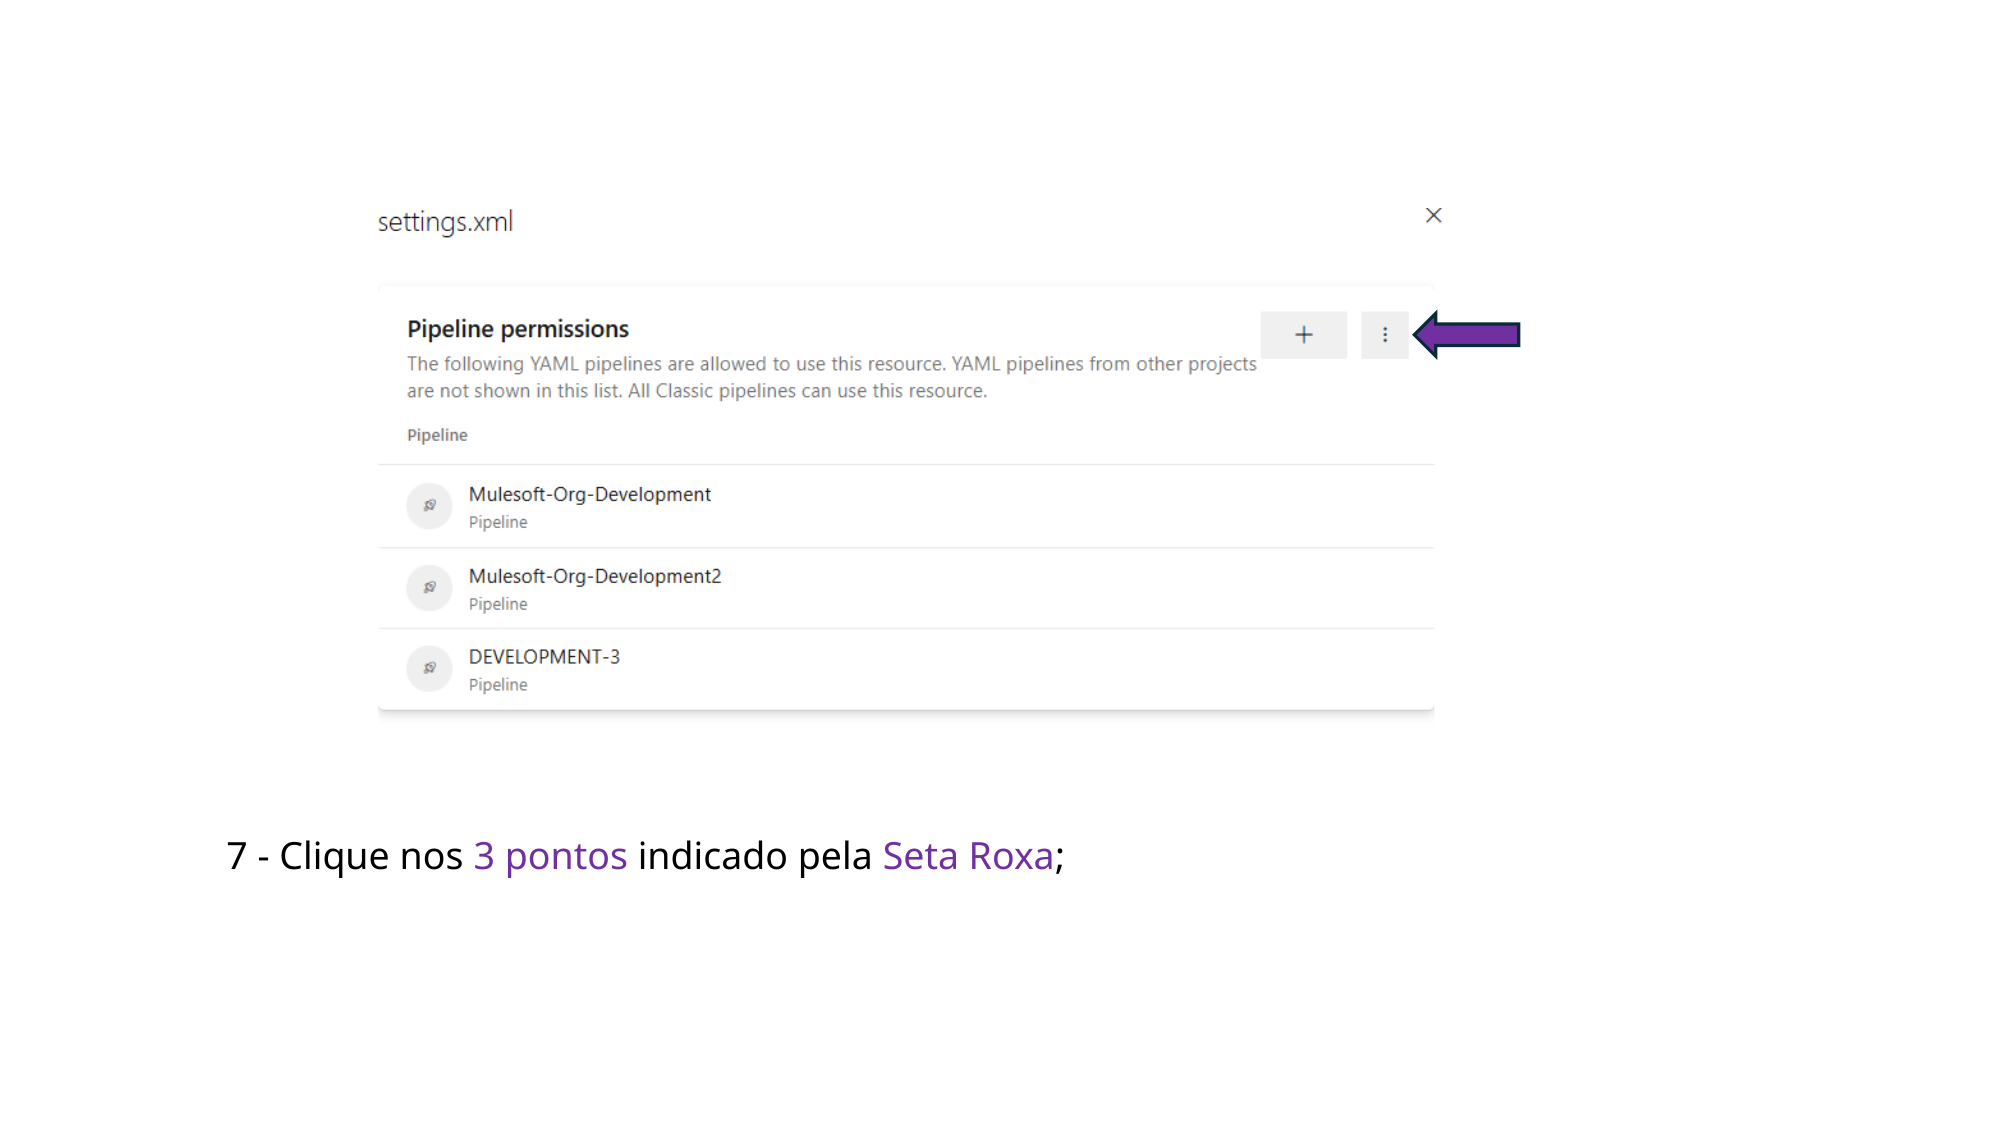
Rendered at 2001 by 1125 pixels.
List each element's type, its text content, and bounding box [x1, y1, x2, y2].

text_box 7 - Clique nos 3 pontos indicado pela Seta Roxa; [211, 824, 1080, 885]
picture [372, 208, 1455, 730]
text_box [1455, 322, 1521, 348]
